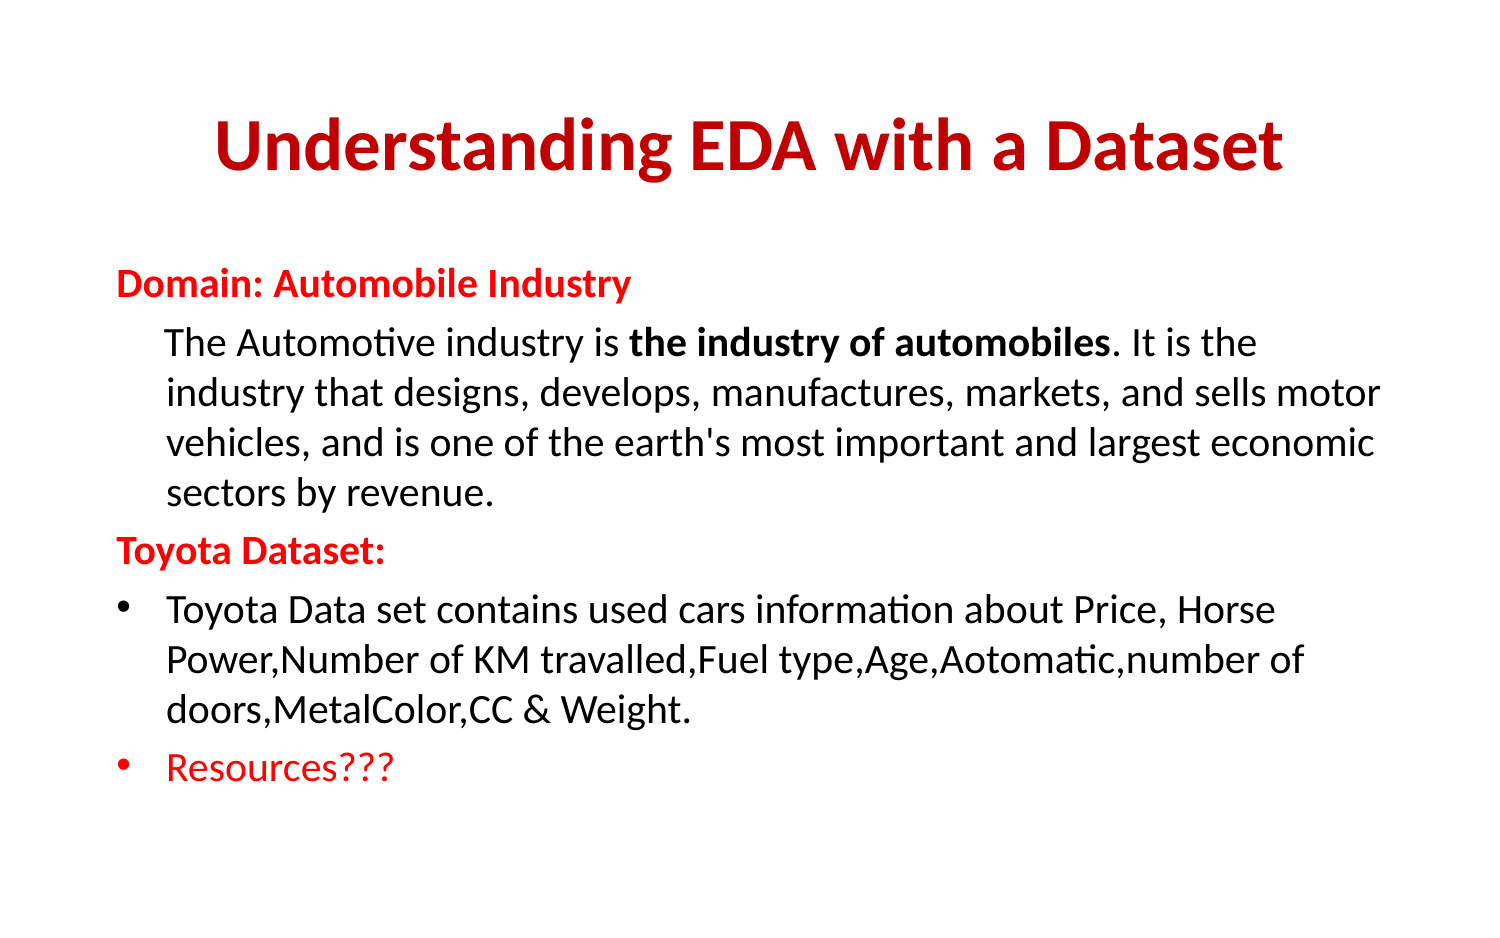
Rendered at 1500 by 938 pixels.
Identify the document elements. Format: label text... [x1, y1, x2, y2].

title Understanding EDA with a Dataset [103, 49, 1397, 232]
list Domain: Automobile Industry The Automotive industry is the industry of automobiles. It is the industry that designs, develops, manufactures, markets, and sells motor vehicles, and is one of the earth's most important and largest economic sectors by revenue. Toyota Dataset: Toyota Data set contains used cars information about Price, Horse Power,Number of KM travalled,Fuel type,Age,Aotomatic,number of doors,MetalColor,CC & Weight. Resources??? [103, 249, 1397, 845]
